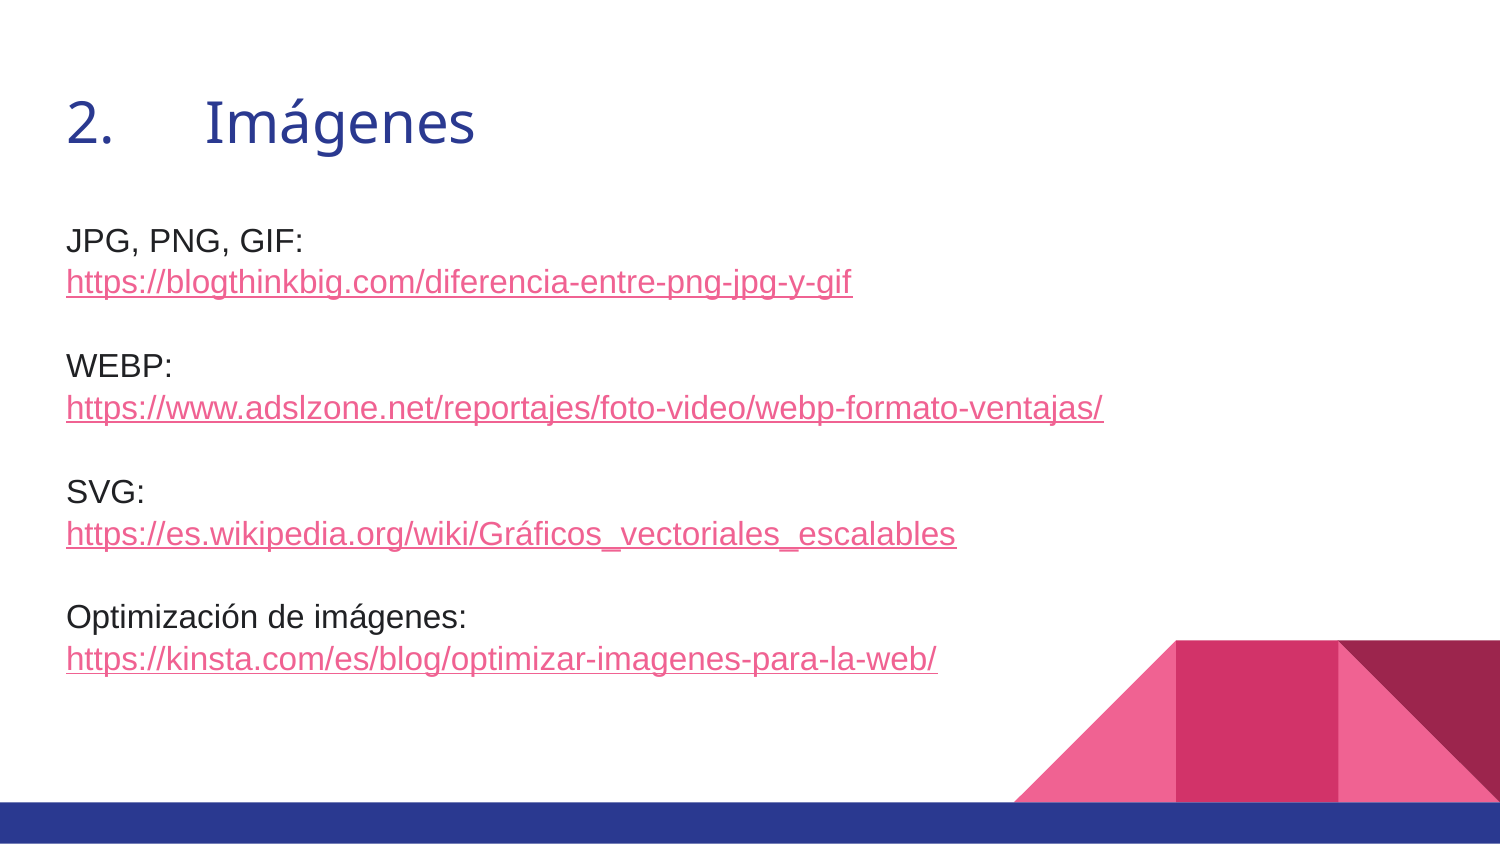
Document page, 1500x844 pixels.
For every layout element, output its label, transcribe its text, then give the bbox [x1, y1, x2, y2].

list JPG, PNG, GIF: https://blogthinkbig.com/diferencia-entre-png-jpg-y-gif WEBP: https://www.adslzone.net/reportajes/foto-video/webp-formato-ventajas/ SVG: https://es.wikipedia.org/wiki/Gráficos_vectoriales_escalables Optimización de imágenes: https://kinsta.com/es/blog/optimizar-imagenes-para-la-web/ [51, 201, 1449, 782]
title 2. Imágenes [51, 70, 1449, 171]
